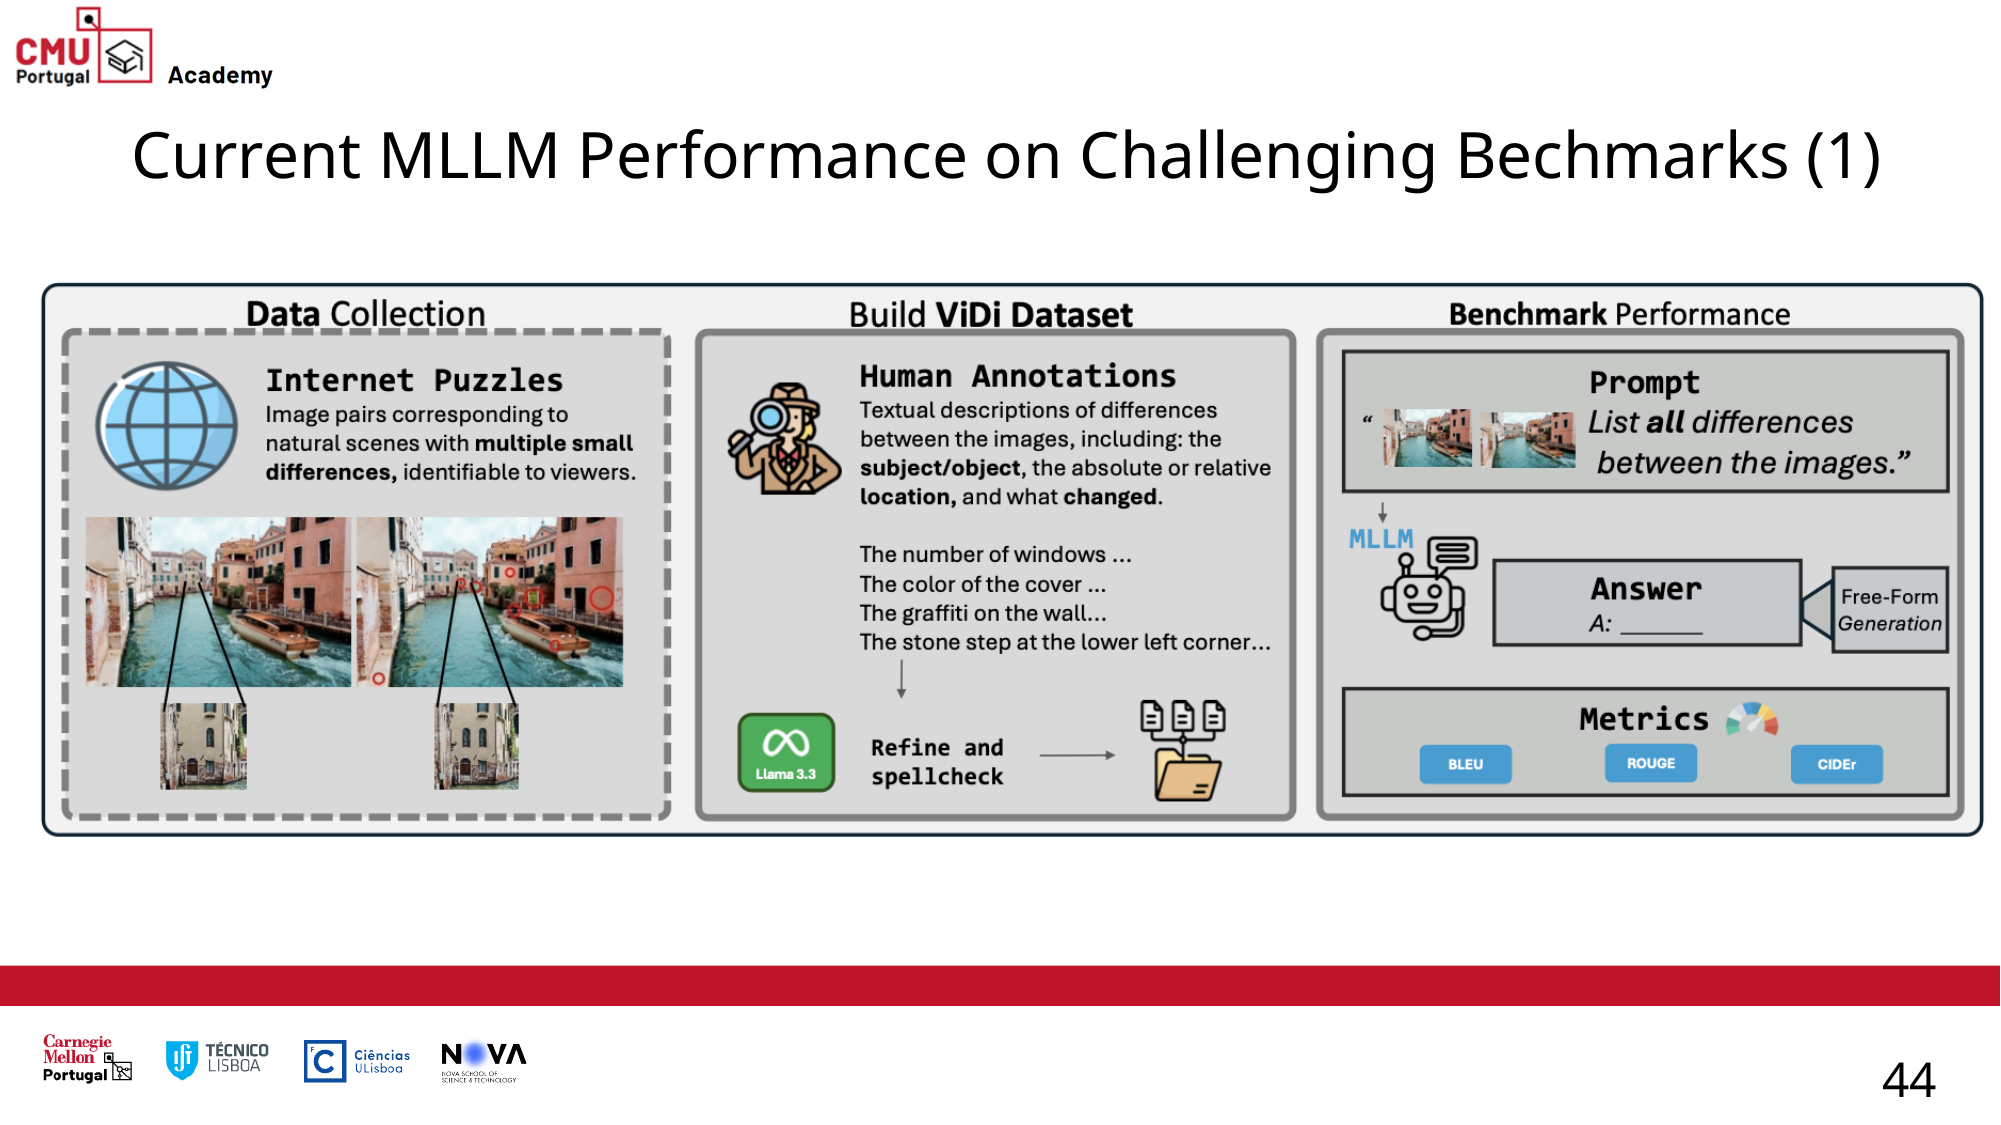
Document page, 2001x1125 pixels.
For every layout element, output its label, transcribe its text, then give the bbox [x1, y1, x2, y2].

text_box 44 [1830, 1042, 1953, 1103]
picture [0, 1011, 583, 1110]
slide_number 44 [1853, 1019, 1974, 1106]
subtitle Current MLLM Performance on Challenging Bechmarks (1) [111, 70, 1975, 245]
picture [25, 266, 1999, 856]
picture [5, 3, 275, 91]
